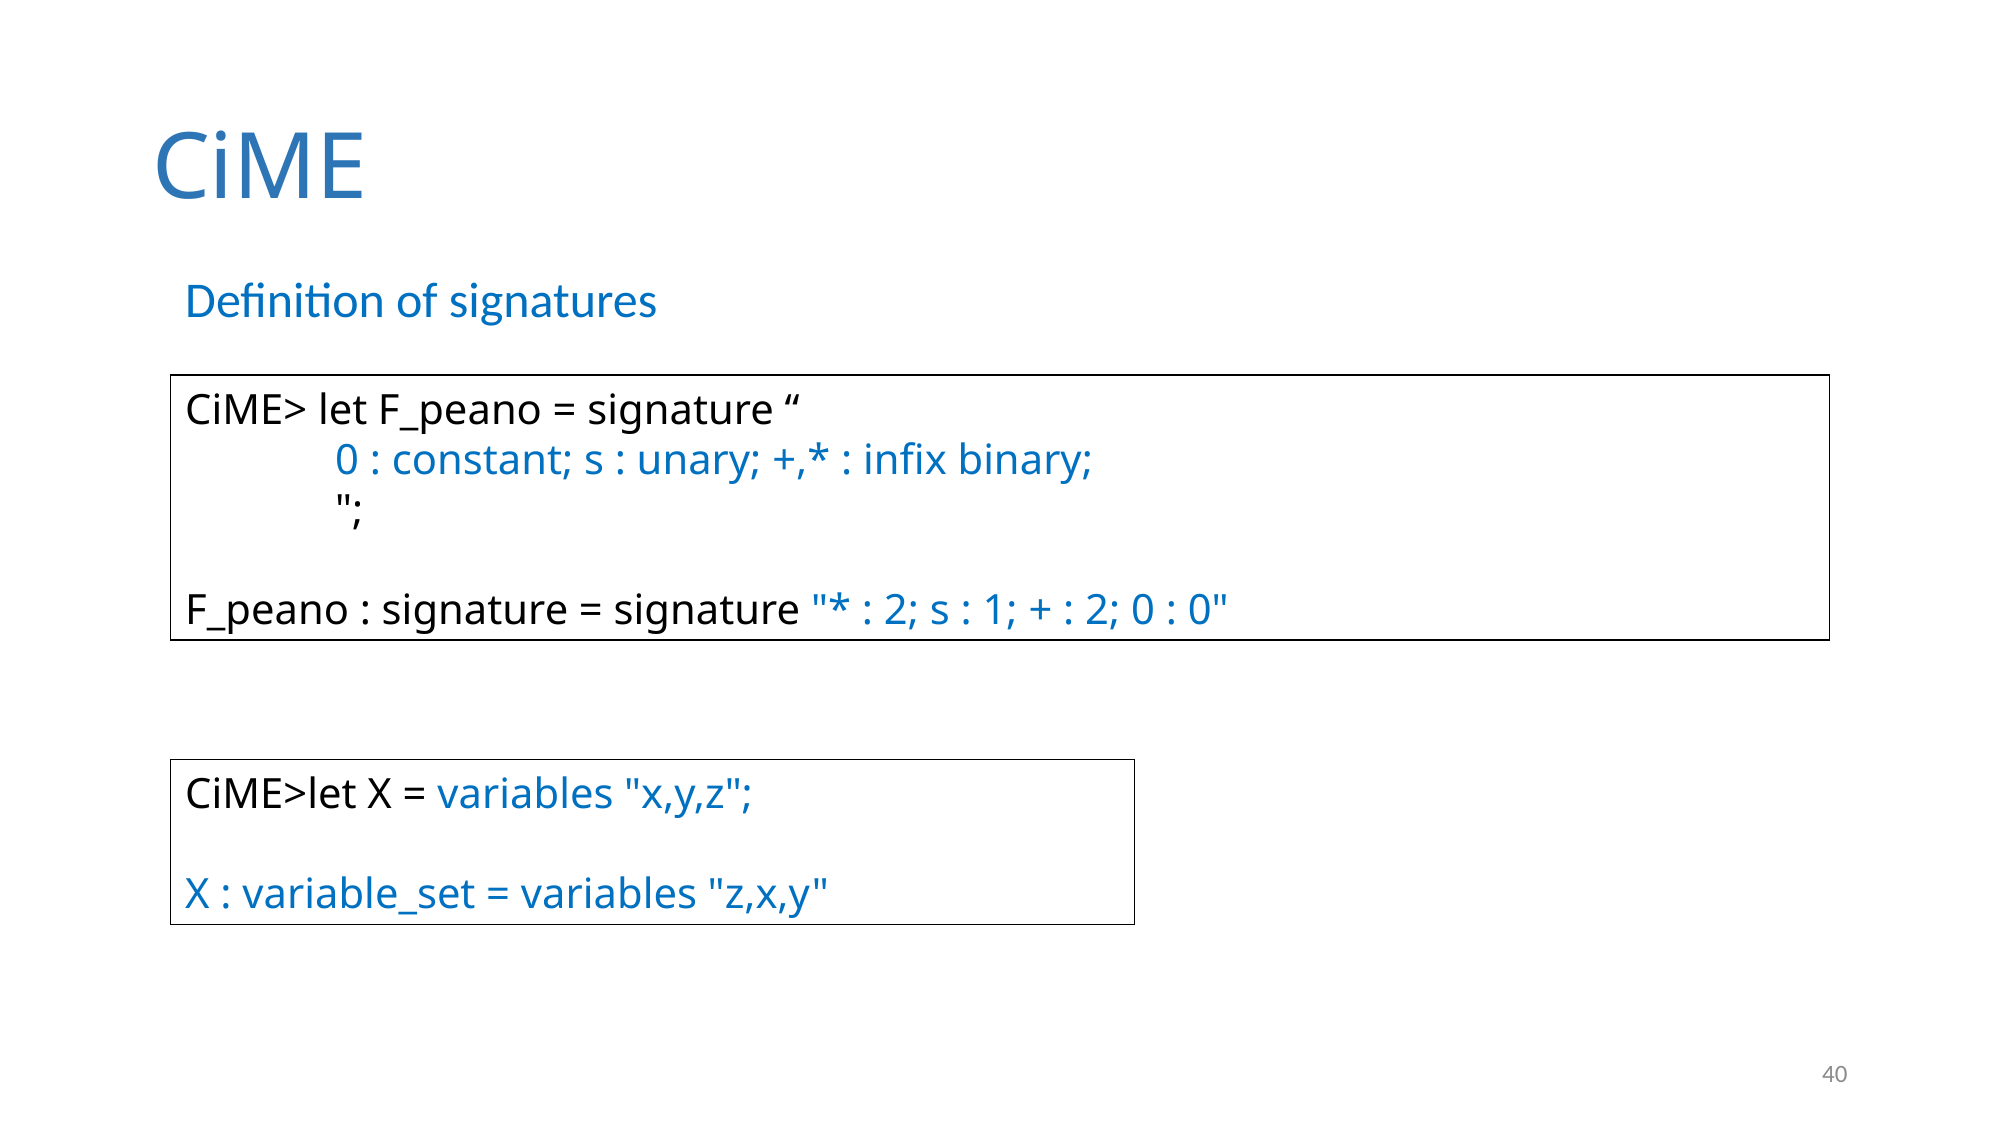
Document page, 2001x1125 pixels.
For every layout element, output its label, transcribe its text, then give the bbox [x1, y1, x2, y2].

text_box CiME> let F_peano = signature “ 0 : constant; s : unary; +,* : infix binary; "; F_peano : signature = signature "* : 2; s : 1; + : 2; 0 : 0" [170, 374, 1830, 640]
text_box CiME [137, 59, 1863, 278]
text_box CiME>let X = variables "x,y,z"; X : variable_set = variables "z,x,y" [170, 759, 1135, 925]
text_box <number> [1412, 1042, 1863, 1103]
text_box Definition of signatures [170, 260, 1135, 335]
